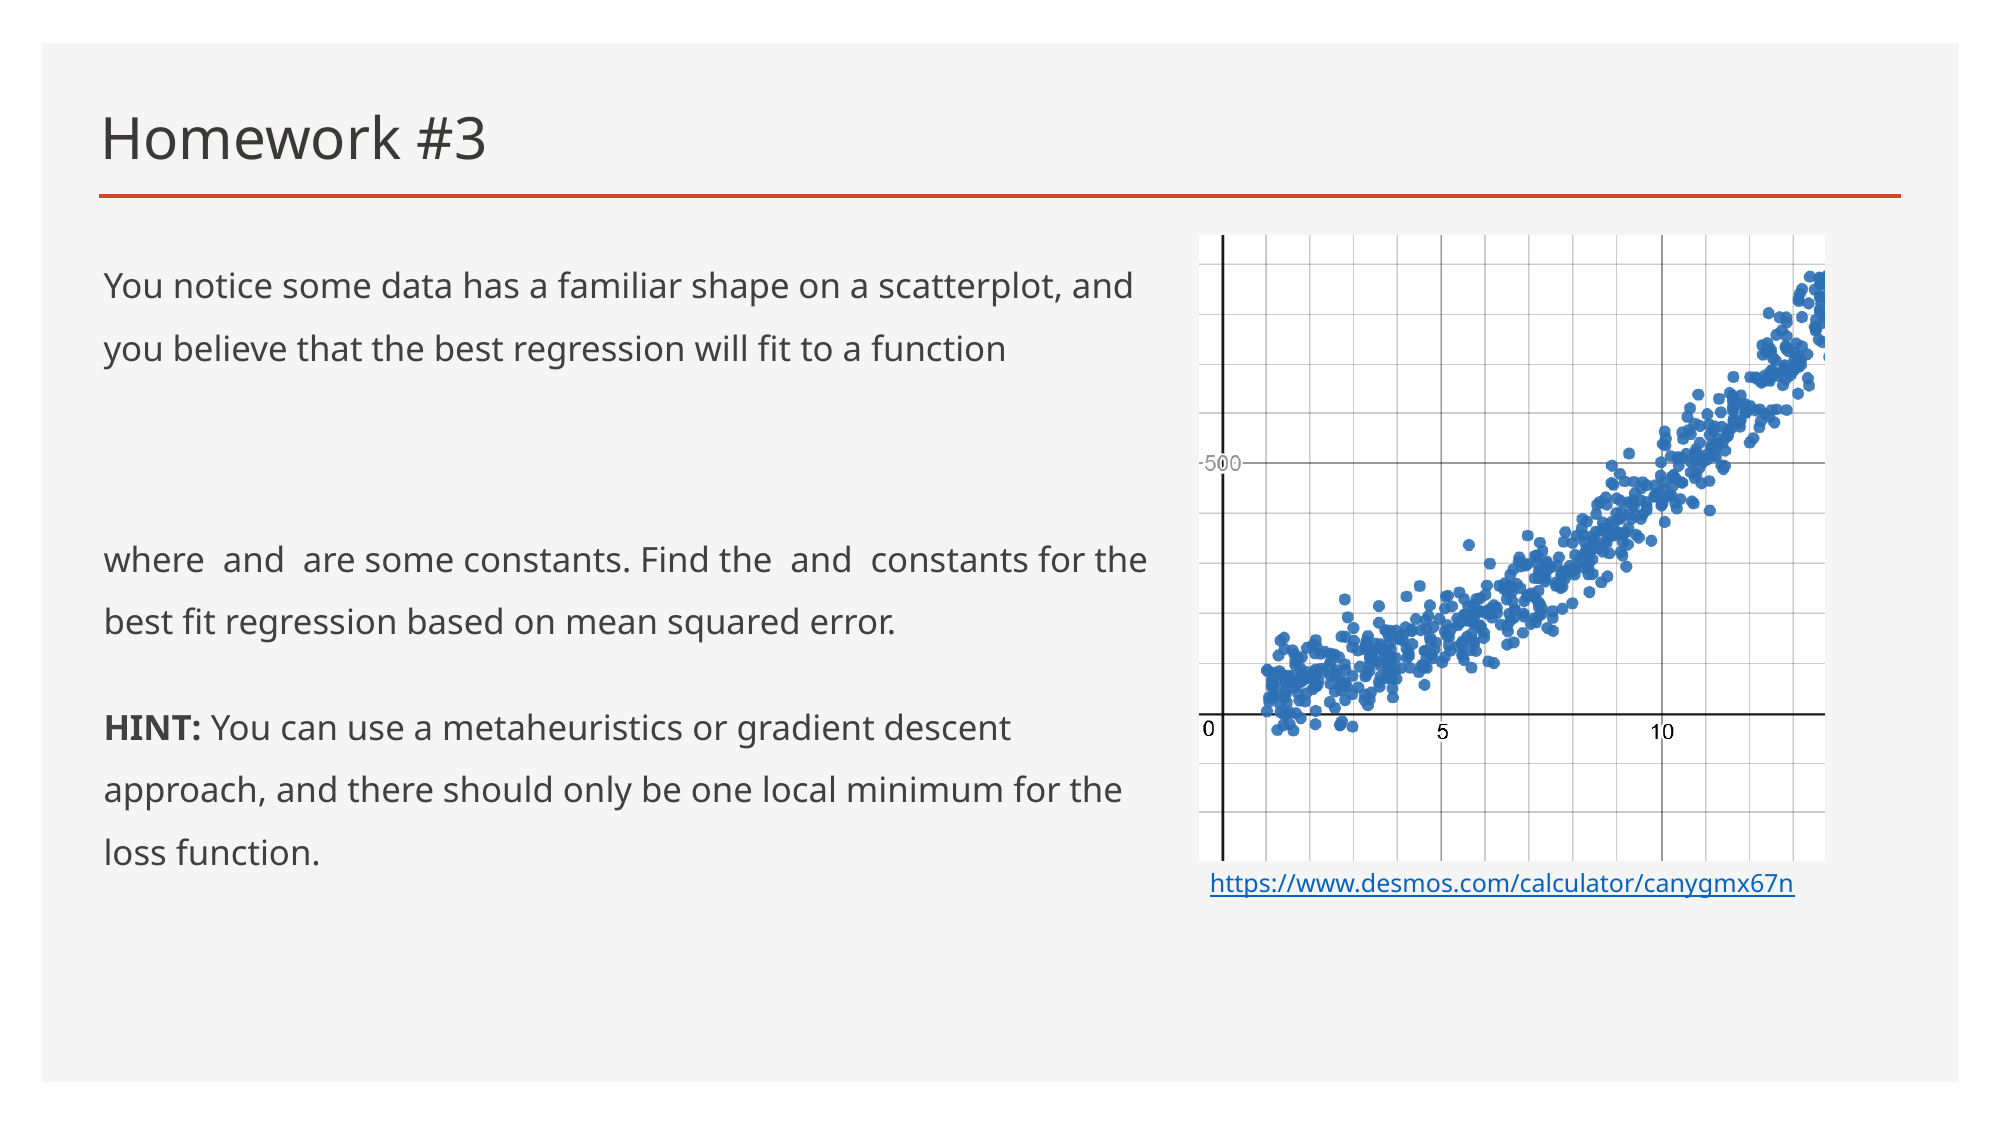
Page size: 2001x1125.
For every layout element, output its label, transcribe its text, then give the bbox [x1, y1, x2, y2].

title Homework #3 [85, 73, 1214, 179]
picture [1199, 235, 1825, 861]
text_box https://www.desmos.com/calculator/canygmx67n [1195, 860, 1810, 940]
